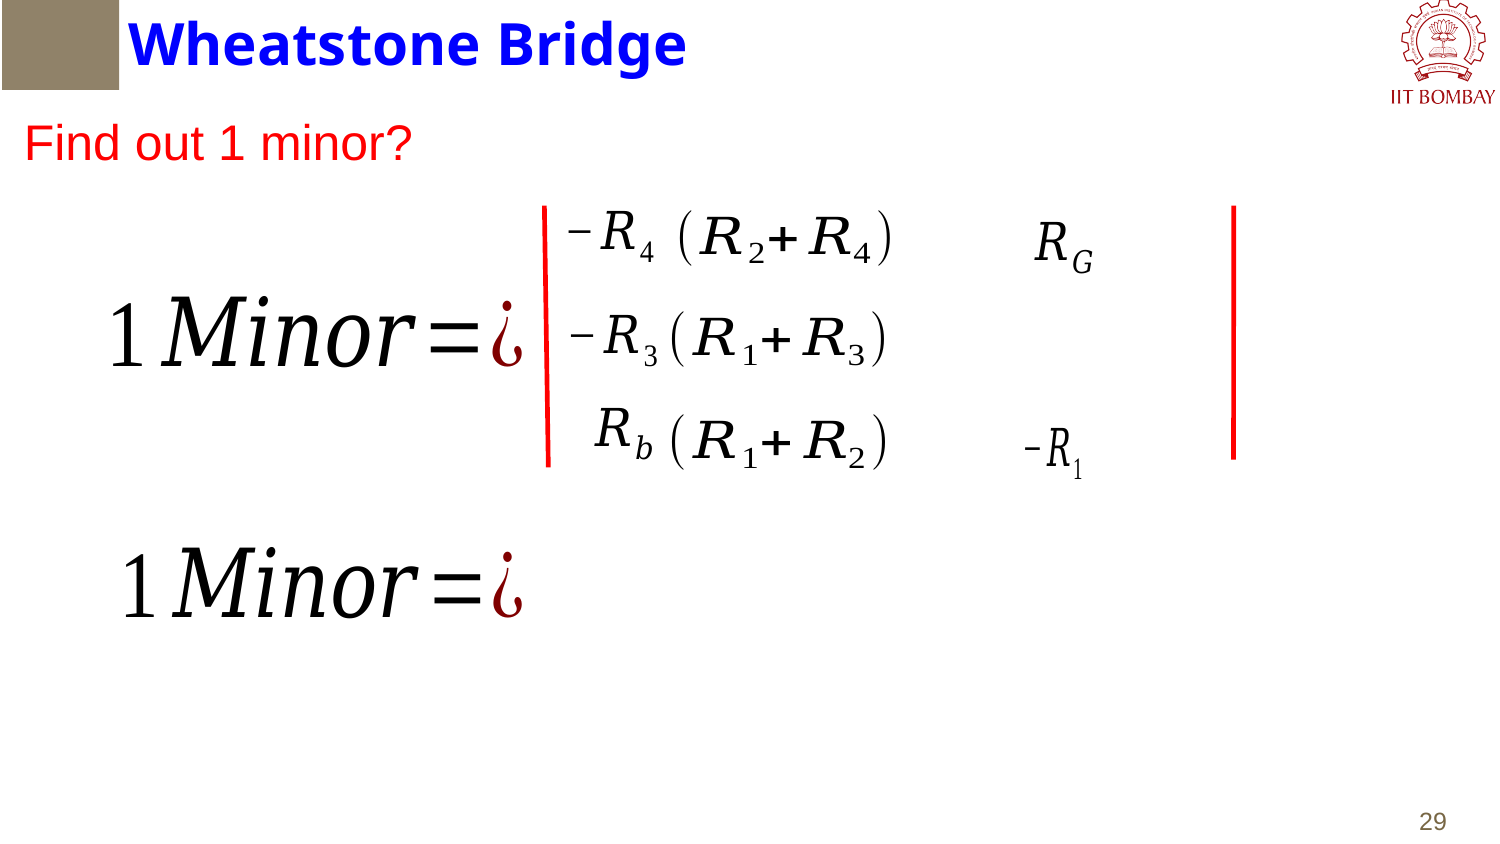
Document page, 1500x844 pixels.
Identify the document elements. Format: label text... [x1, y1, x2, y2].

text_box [544, 205, 549, 468]
text_box [2, 0, 120, 90]
text_box 29 [1404, 798, 1500, 843]
picture [1390, 0, 1496, 104]
text_box Find out 1 minor? [9, 103, 428, 179]
text_box Wheatstone Bridge [120, 0, 703, 85]
